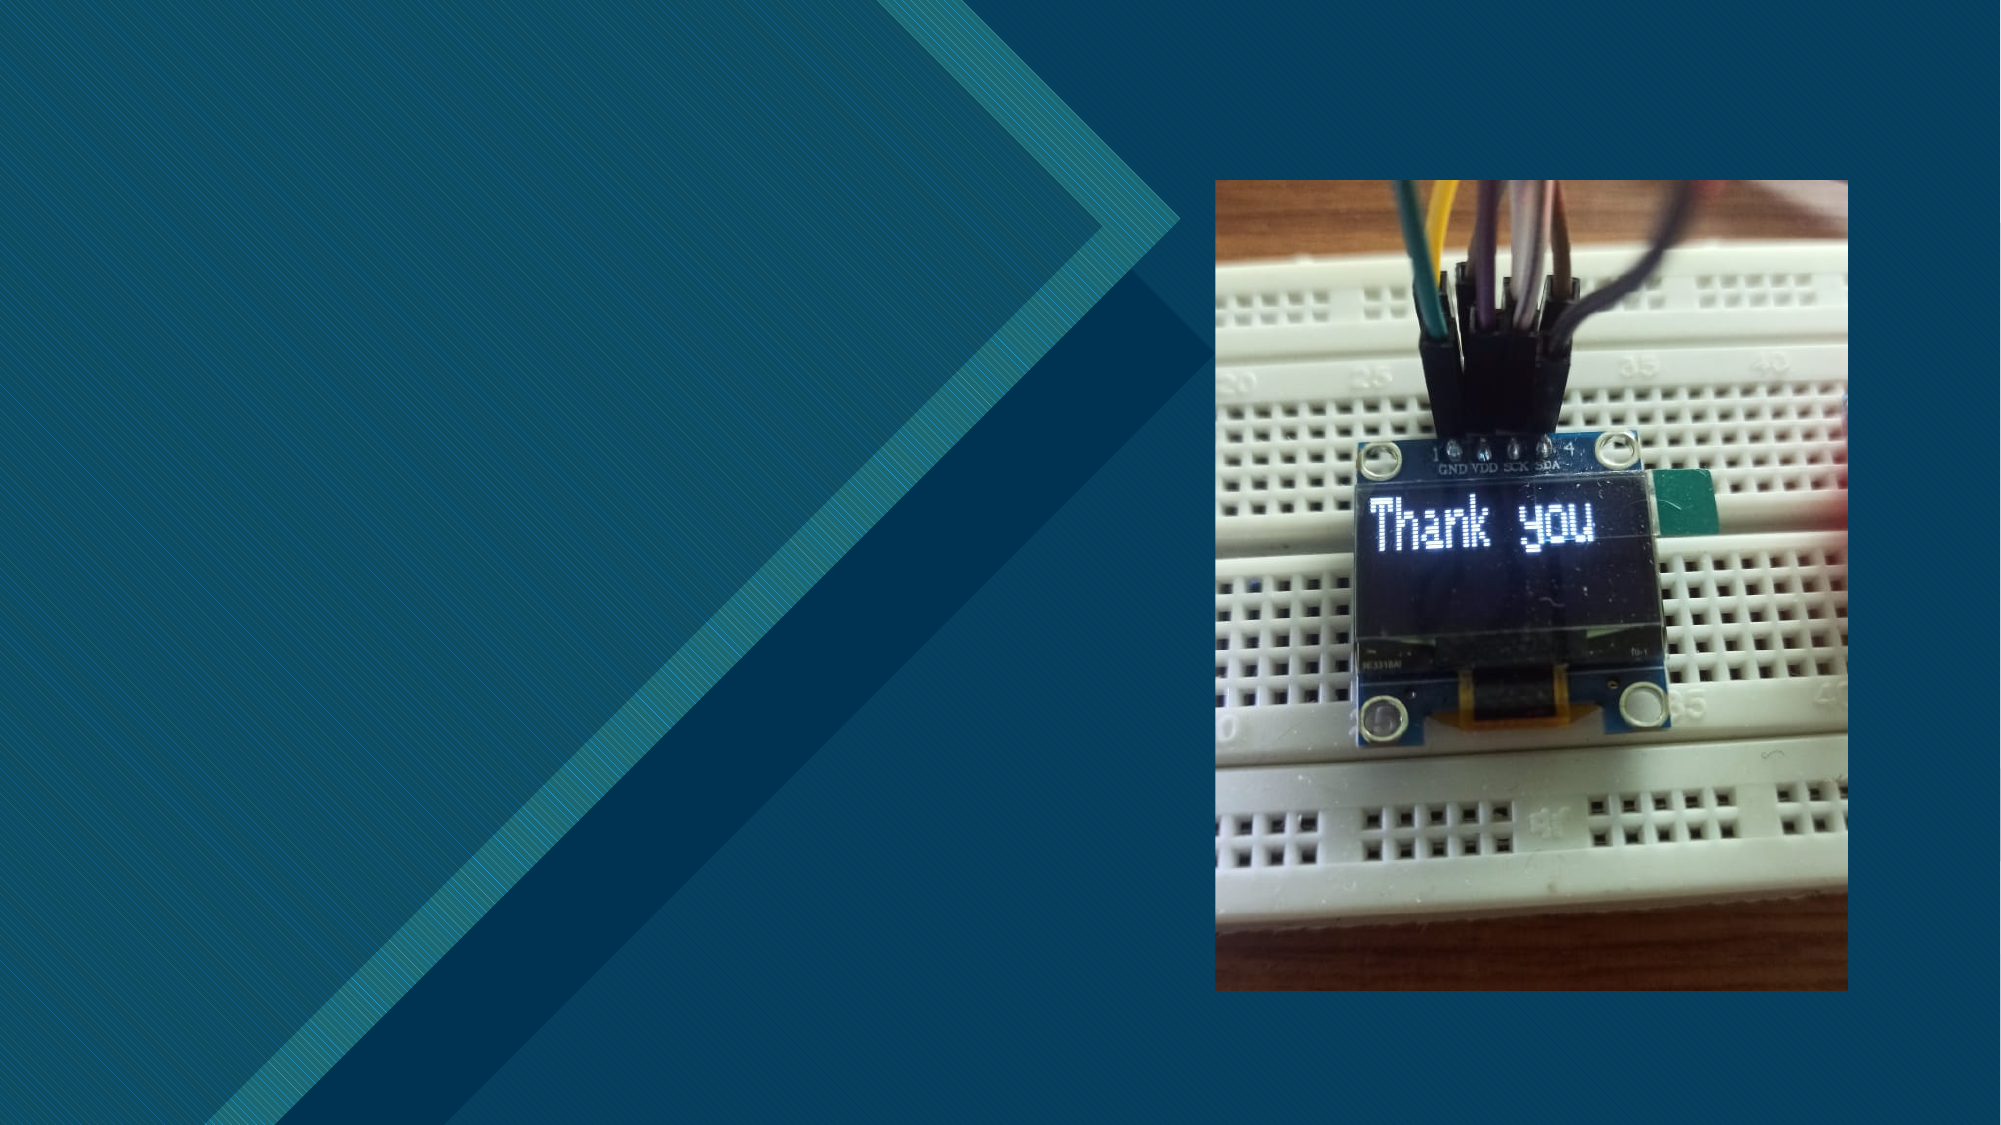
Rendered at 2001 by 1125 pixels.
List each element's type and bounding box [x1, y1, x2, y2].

picture [1215, 181, 1847, 990]
